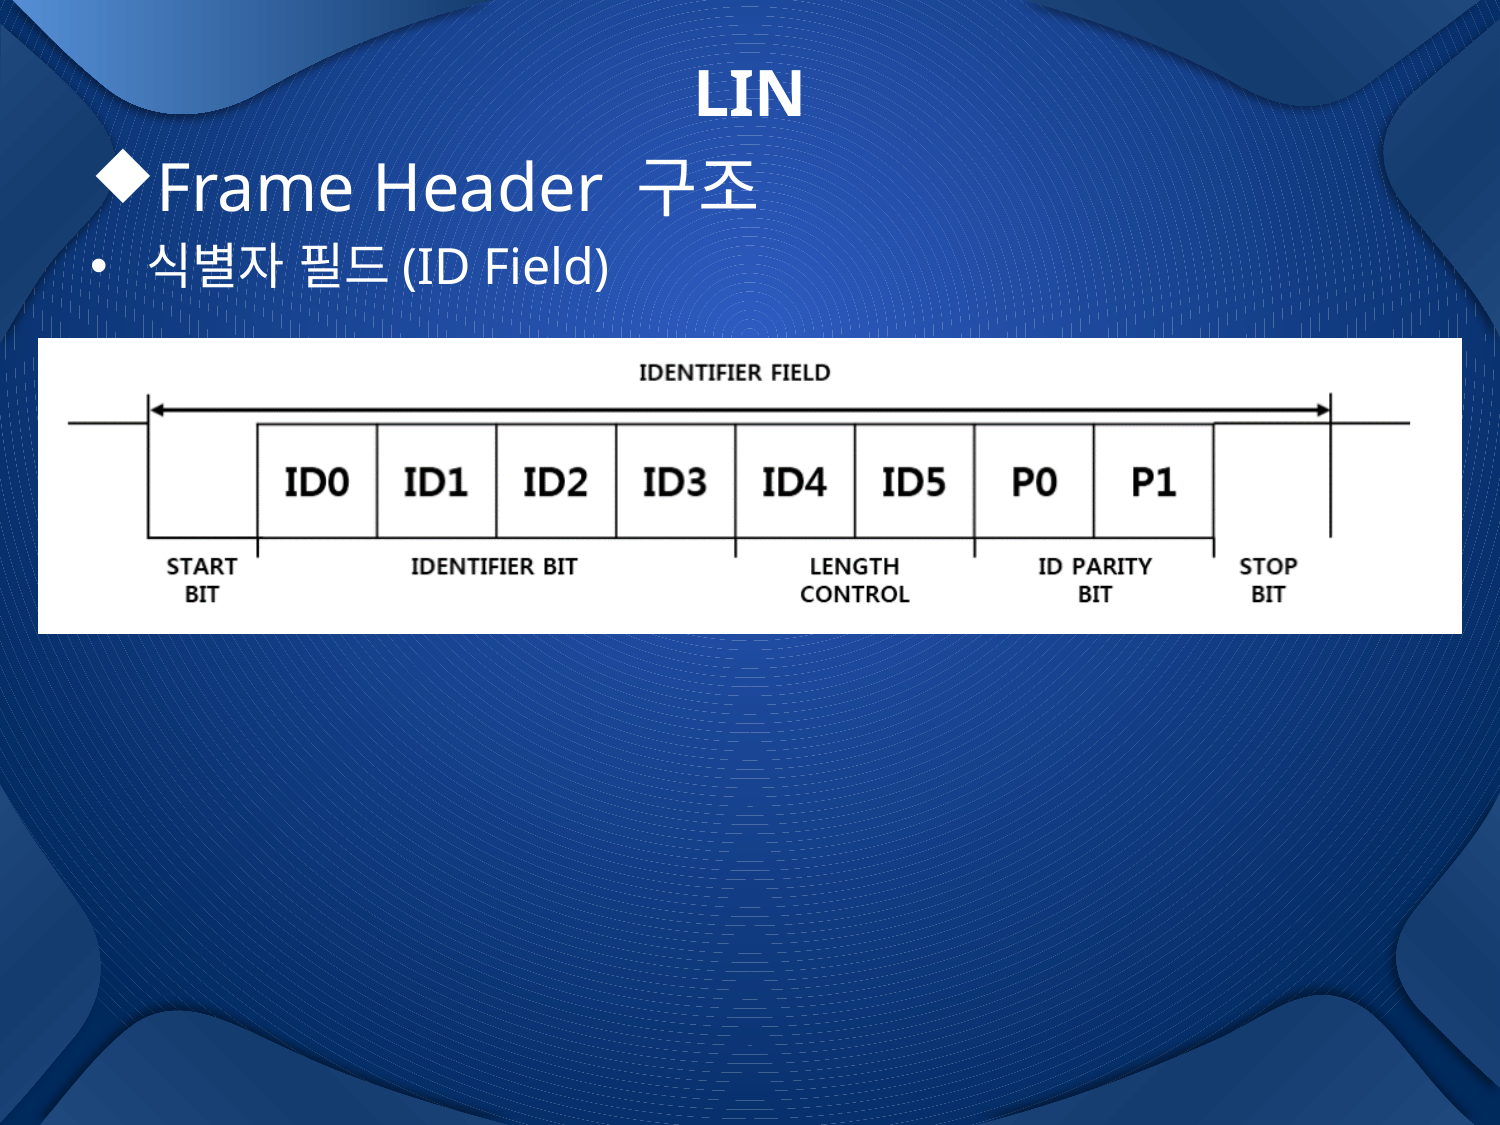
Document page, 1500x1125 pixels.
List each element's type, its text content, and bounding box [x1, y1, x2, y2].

list Frame Header 구조 식별자 필드(ID Field) [75, 650, 1425, 1005]
title LIN [75, 45, 1425, 137]
list Frame Header 구조 식별자 필드(ID Field) [75, 137, 1425, 335]
picture [38, 338, 1462, 634]
